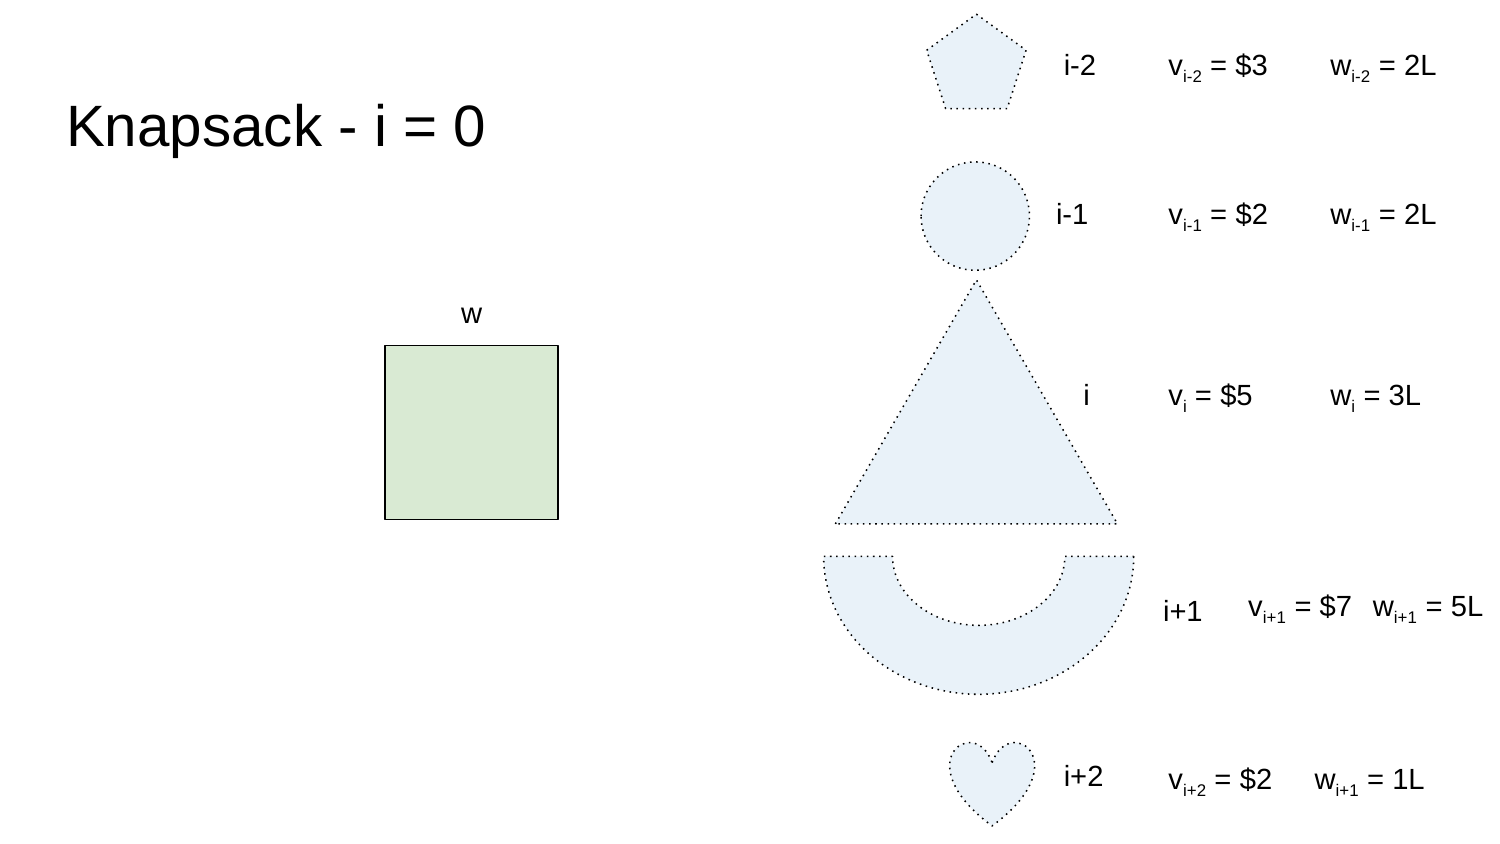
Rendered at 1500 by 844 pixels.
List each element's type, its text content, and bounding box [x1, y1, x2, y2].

title Knapsack - i = 0 [51, 72, 1449, 167]
text_box [926, 14, 1027, 109]
text_box [823, 556, 1134, 695]
text_box wi+1 = 5L [1357, 571, 1500, 644]
text_box wi-1 = 2L [1315, 180, 1462, 252]
text_box vi-1 = $2 [1153, 180, 1300, 252]
text_box wi+1 = 1L [1299, 744, 1446, 817]
text_box [949, 742, 1035, 826]
text_box i-2 [1048, 30, 1113, 103]
text_box [921, 161, 1030, 271]
text_box vi+2 = $2 [1153, 744, 1299, 817]
text_box vi+1 = $7 [1233, 571, 1357, 644]
text_box [385, 352, 558, 520]
text_box i+2 [1048, 742, 1134, 814]
text_box [835, 279, 1118, 524]
text_box wi-2 = 2L [1315, 30, 1462, 103]
text_box i [1068, 361, 1124, 433]
text_box vi = $5 [1153, 361, 1315, 433]
text_box i+1 [1148, 577, 1234, 649]
text_box w [369, 279, 574, 352]
text_box i-1 [1041, 180, 1126, 252]
text_box vi-2 = $3 [1153, 30, 1300, 103]
text_box wi = 3L [1315, 361, 1462, 433]
